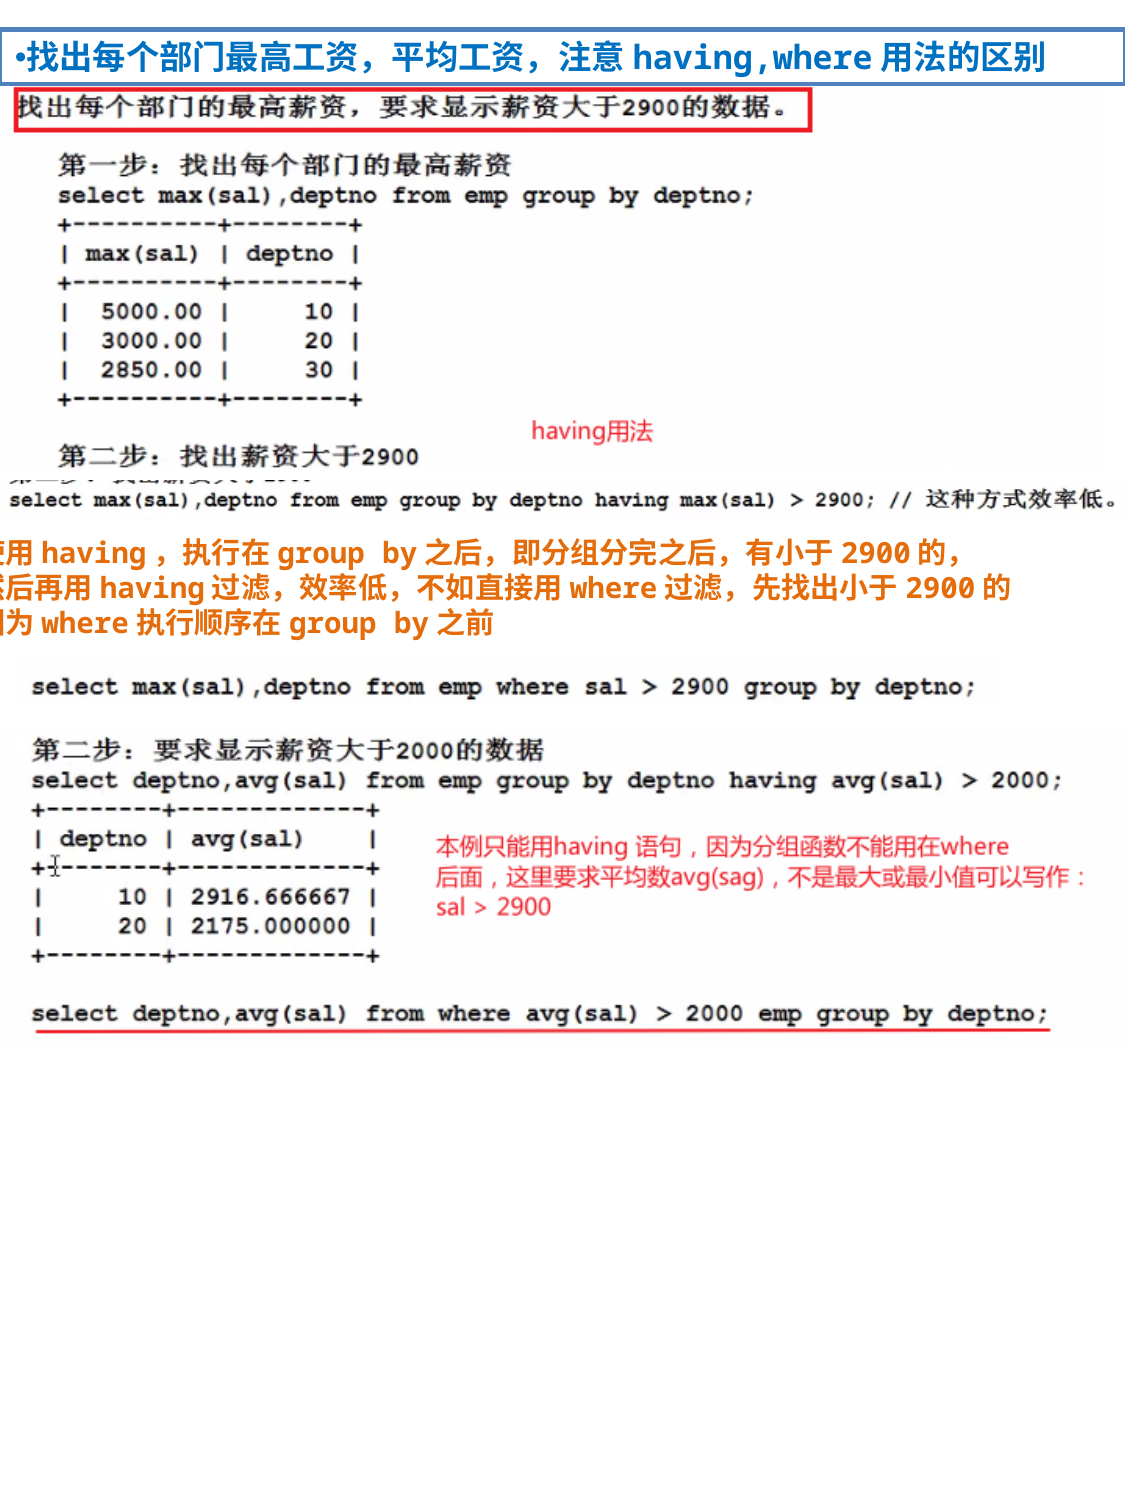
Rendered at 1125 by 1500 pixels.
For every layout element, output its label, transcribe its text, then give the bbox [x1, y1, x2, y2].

picture [0, 479, 1125, 520]
text_box 使用having，执行在group by之后，即分组分完之后，有小于2900的， 然后再用having过滤，效率低，不如直接用where过滤，先找出小于2900的 因为where执行顺序在group by之前 [0, 527, 1027, 682]
picture [0, 78, 1105, 469]
picture [0, 727, 1125, 1046]
picture [18, 656, 995, 706]
text_box 找出每个部门最高工资，平均工资，注意having,where用法的区别 [0, 27, 1125, 86]
